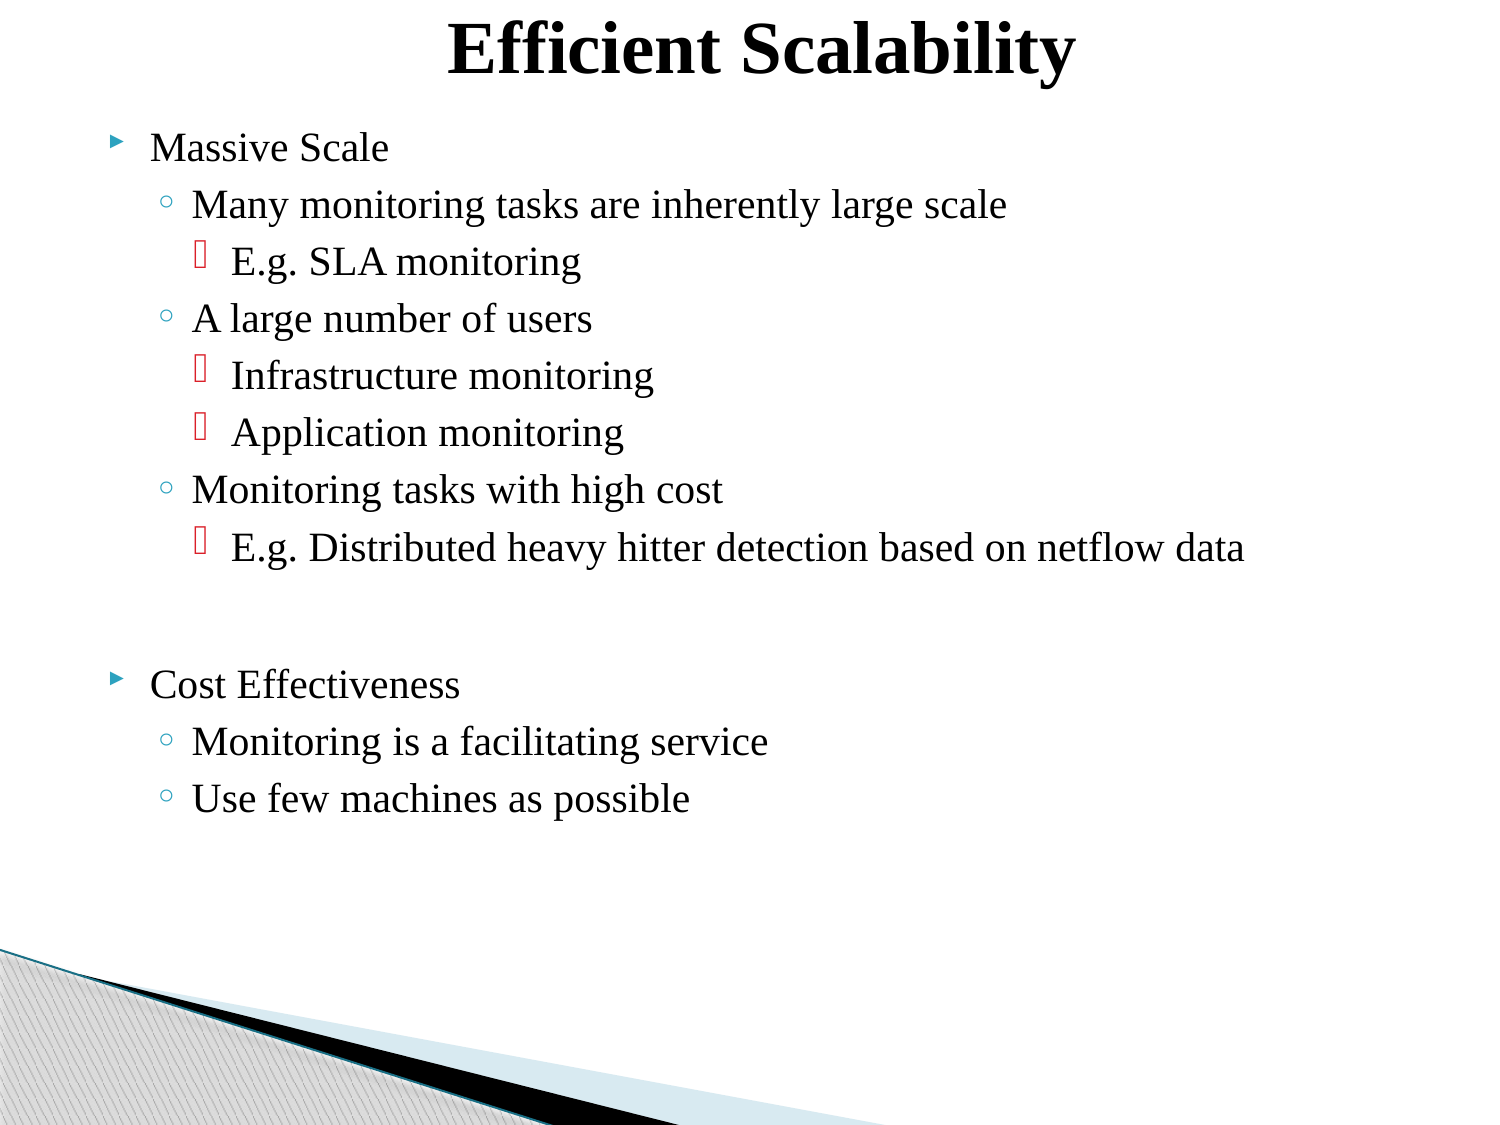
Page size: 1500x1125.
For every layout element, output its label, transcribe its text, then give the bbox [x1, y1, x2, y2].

title Efficient Scalability [87, 0, 1438, 138]
list Massive Scale Many monitoring tasks are inherently large scale E.g. SLA monitoring A large number of users Infrastructure monitoring Application monitoring Monitoring tasks with high cost E.g. Distributed heavy hitter detection based on netflow data Cost Effectiveness Monitoring is a facilitating service Use few machines as possible [75, 112, 1425, 855]
